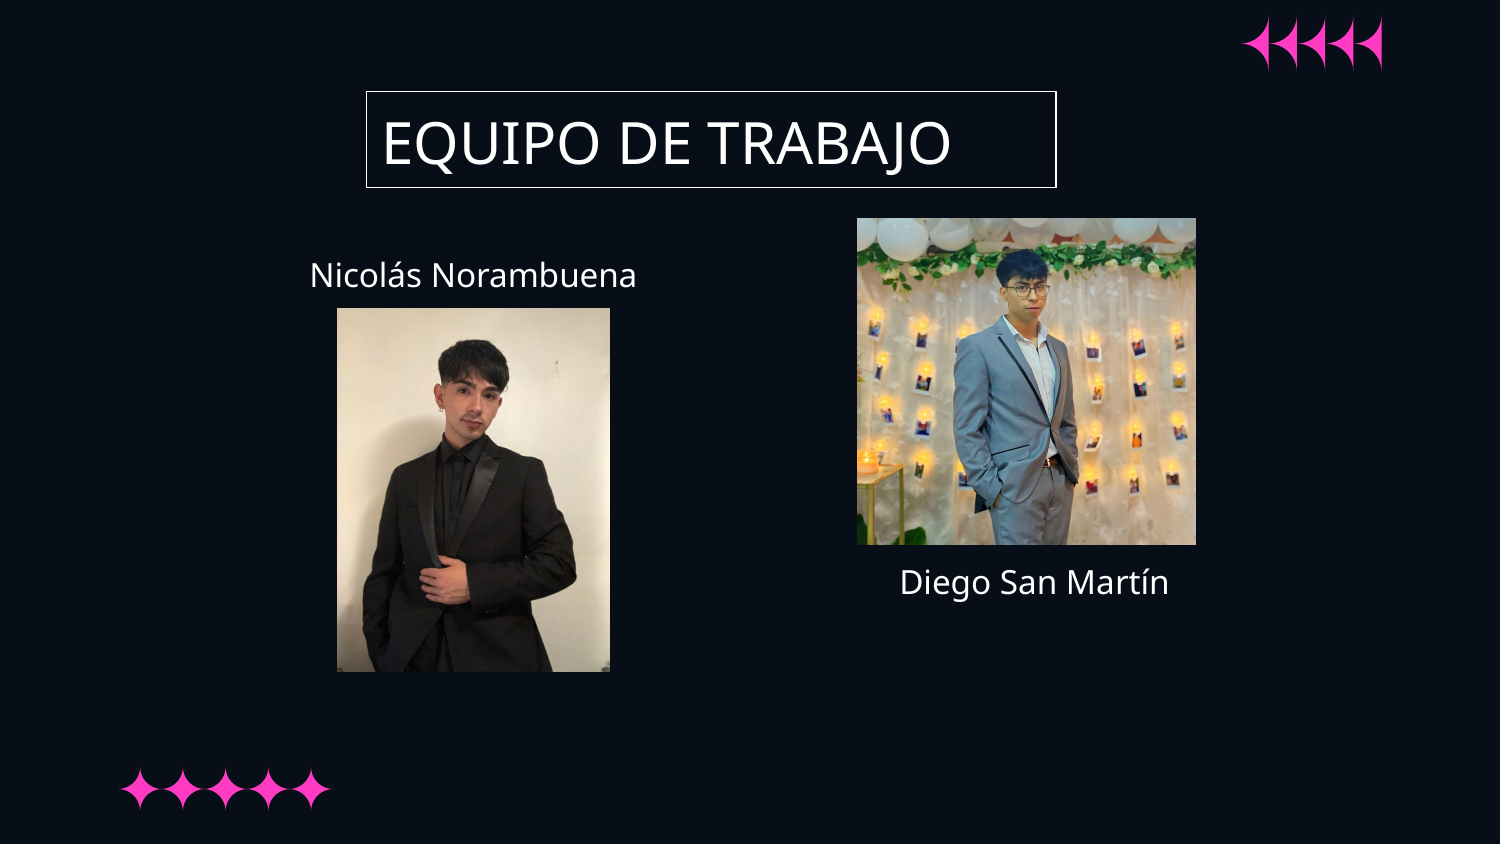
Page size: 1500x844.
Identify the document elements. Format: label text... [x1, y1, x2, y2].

subtitle Nicolás Norambuena [268, 229, 680, 309]
subtitle Diego San Martín [829, 536, 1241, 616]
picture [857, 218, 1196, 546]
title EQUIPO DE TRABAJO [366, 91, 1057, 188]
picture [337, 308, 610, 672]
